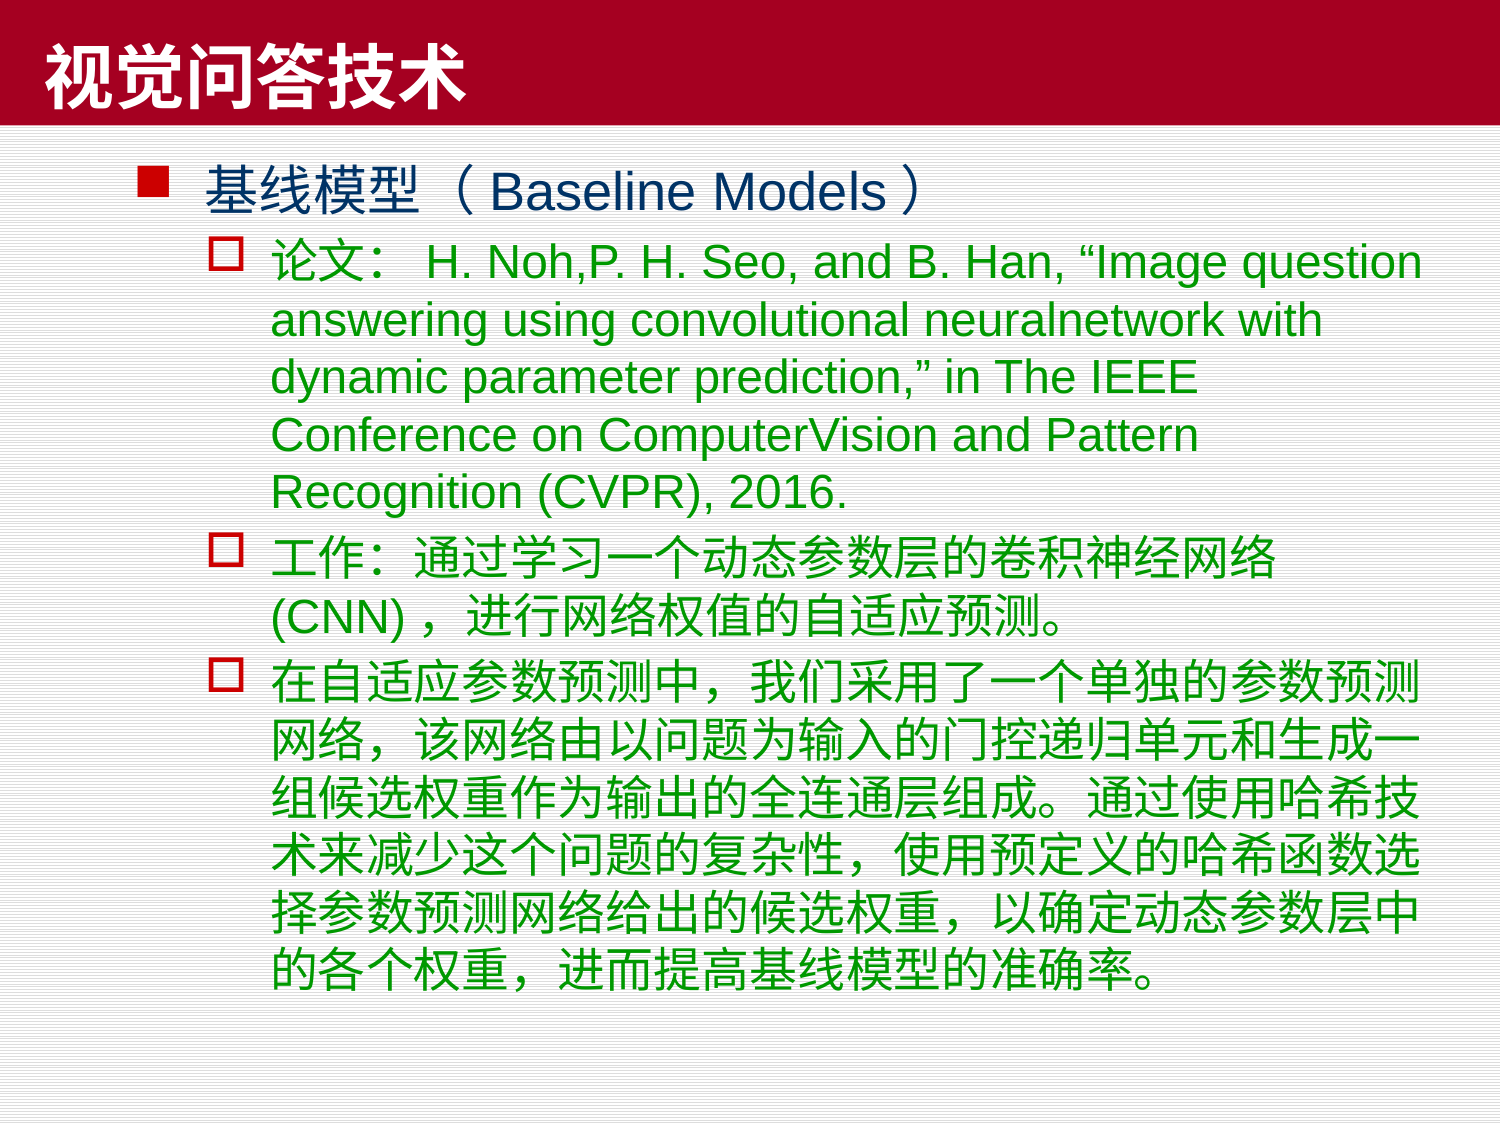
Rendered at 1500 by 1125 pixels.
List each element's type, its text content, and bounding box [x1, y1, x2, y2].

title 视觉问答技术 [0, 0, 1500, 126]
list 基线模型（Baseline Models） 论文：H. Noh,P. H. Seo, and B. Han, “Image question answering using convolutional neuralnetwork with dynamic parameter prediction,” in The IEEE Conference on ComputerVision and Pattern Recognition (CVPR), 2016. 工作：通过学习一个动态参数层的卷积神经网络(CNN)，进行网络权值的自适应预测。 在自适应参数预测中，我们采用了一个单独的参数预测网络，该网络由以问题为输入的门控递归单元和生成一组候选权重作为输出的全连通层组成。通过使用哈希技术来减少这个问题的复杂性，使用预定义的哈希函数选择参数预测网络给出的候选权重，以确定动态参数层中的各个权重，进而提高基线模型的准确率。 [40, 148, 1460, 1036]
